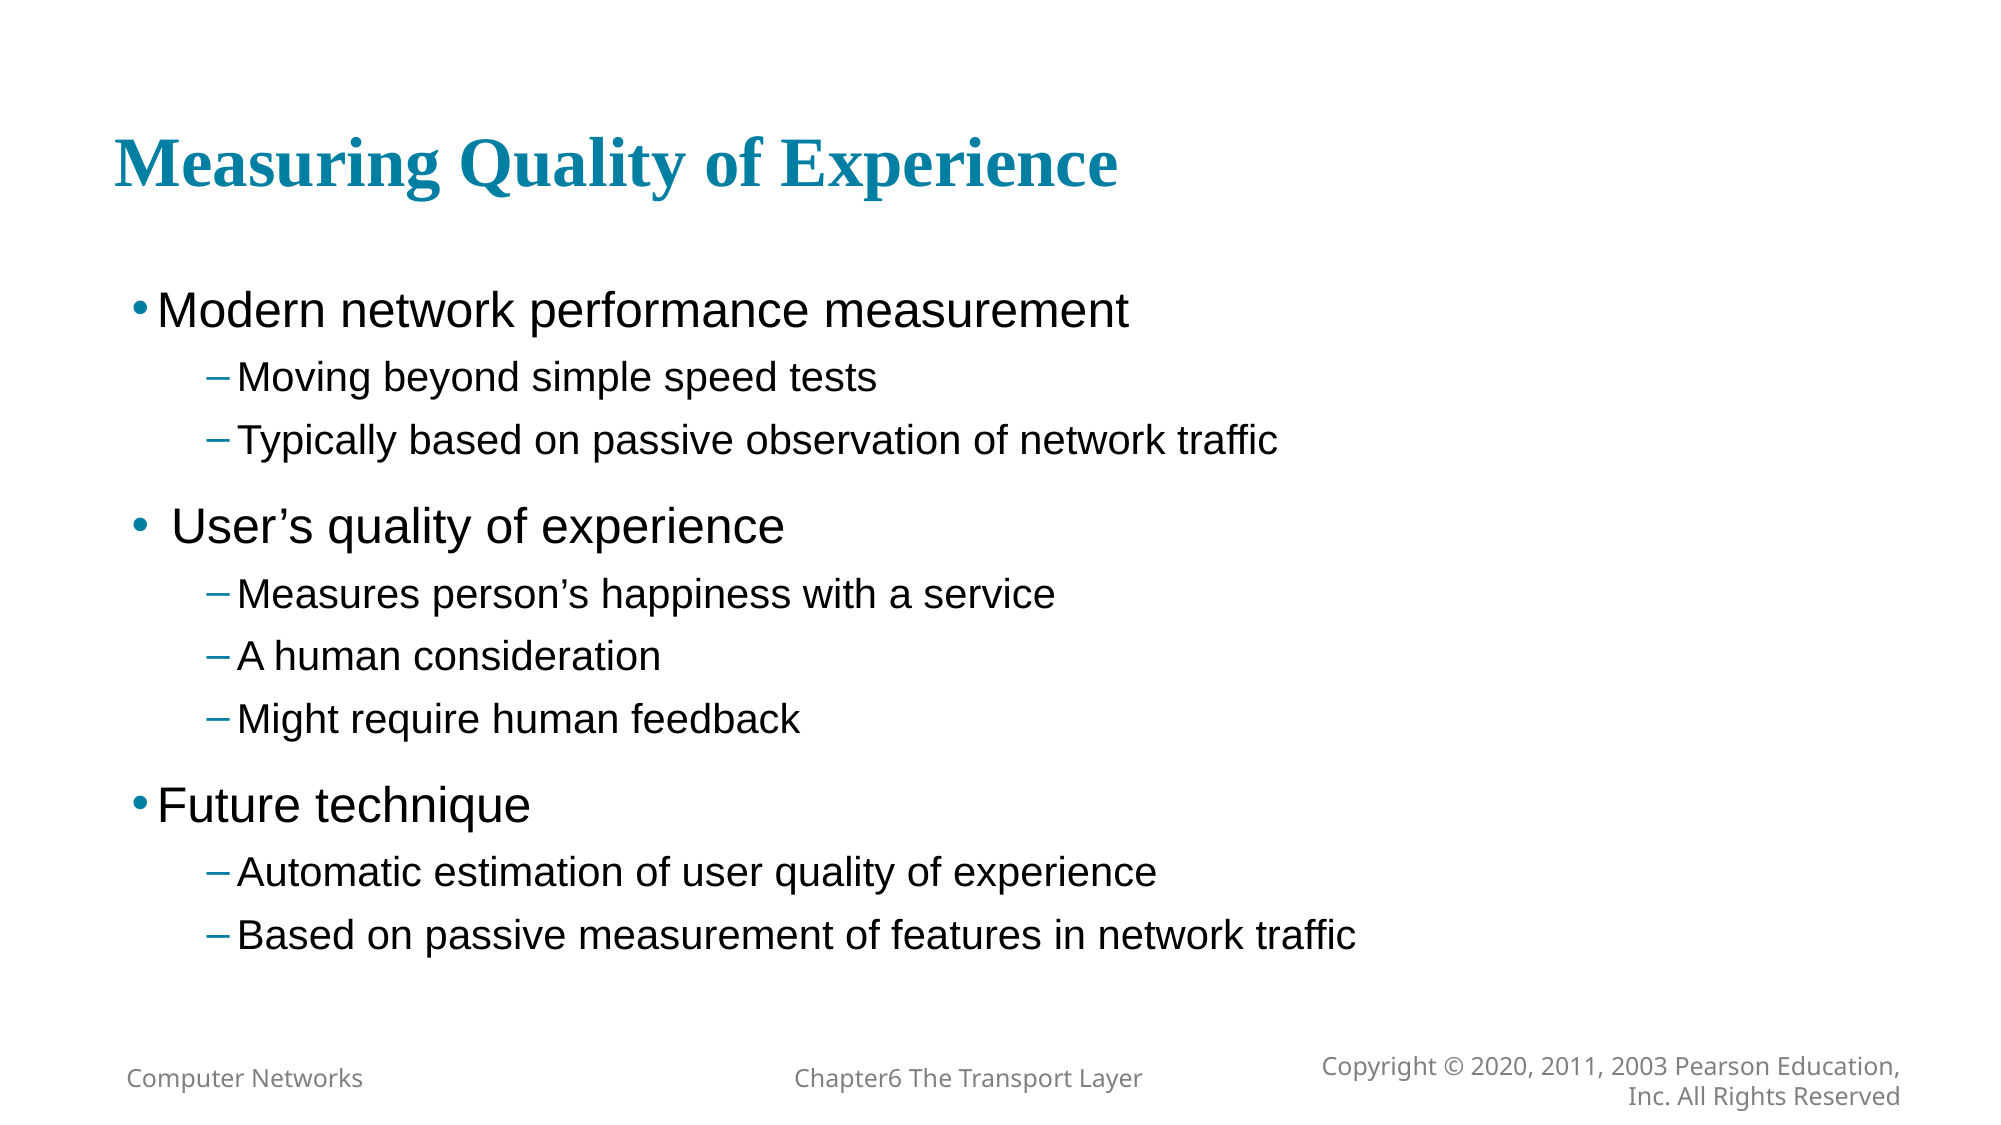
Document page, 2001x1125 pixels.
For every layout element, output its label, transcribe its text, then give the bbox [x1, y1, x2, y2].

list Modern network performance measurement Moving beyond simple speed tests Typically based on passive observation of network traffic User’s quality of experience Measures person’s happiness with a service A human consideration Might require human feedback Future technique Automatic estimation of user quality of experience Based on passive measurement of features in network traffic [99, 262, 1900, 1005]
title Measuring Quality of Experience [99, 35, 1900, 216]
